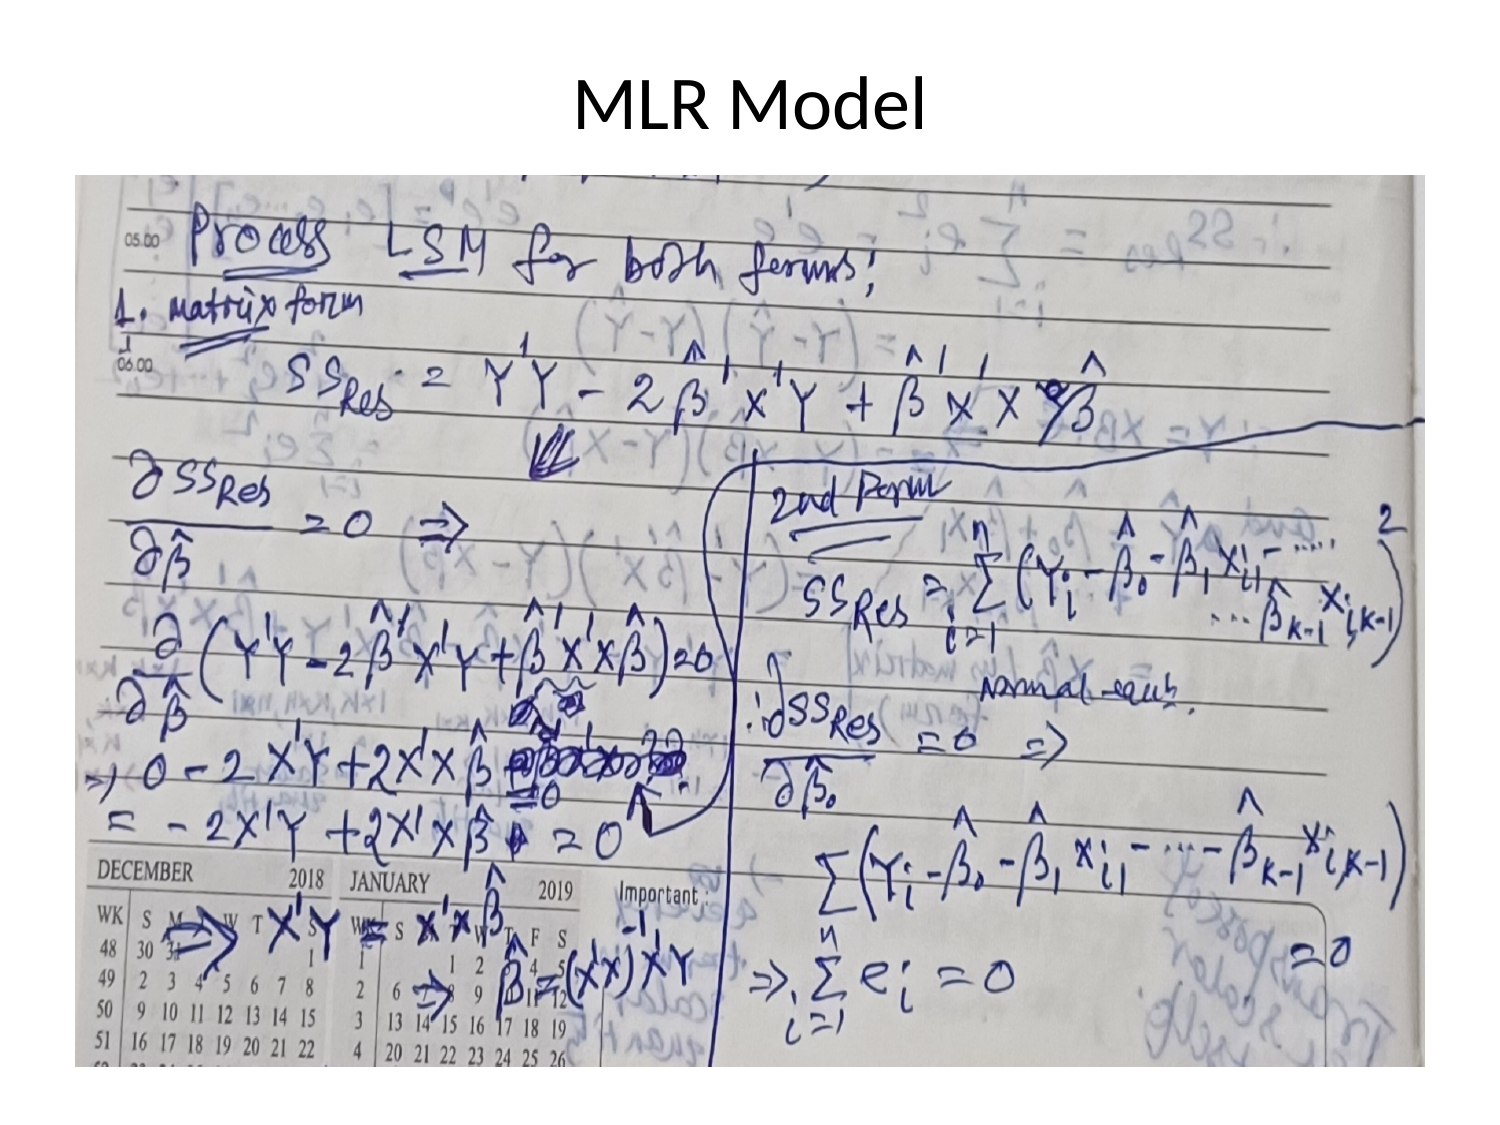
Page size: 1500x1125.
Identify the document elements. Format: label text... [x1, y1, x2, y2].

title MLR Model [75, 45, 1425, 153]
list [74, 175, 1426, 1067]
